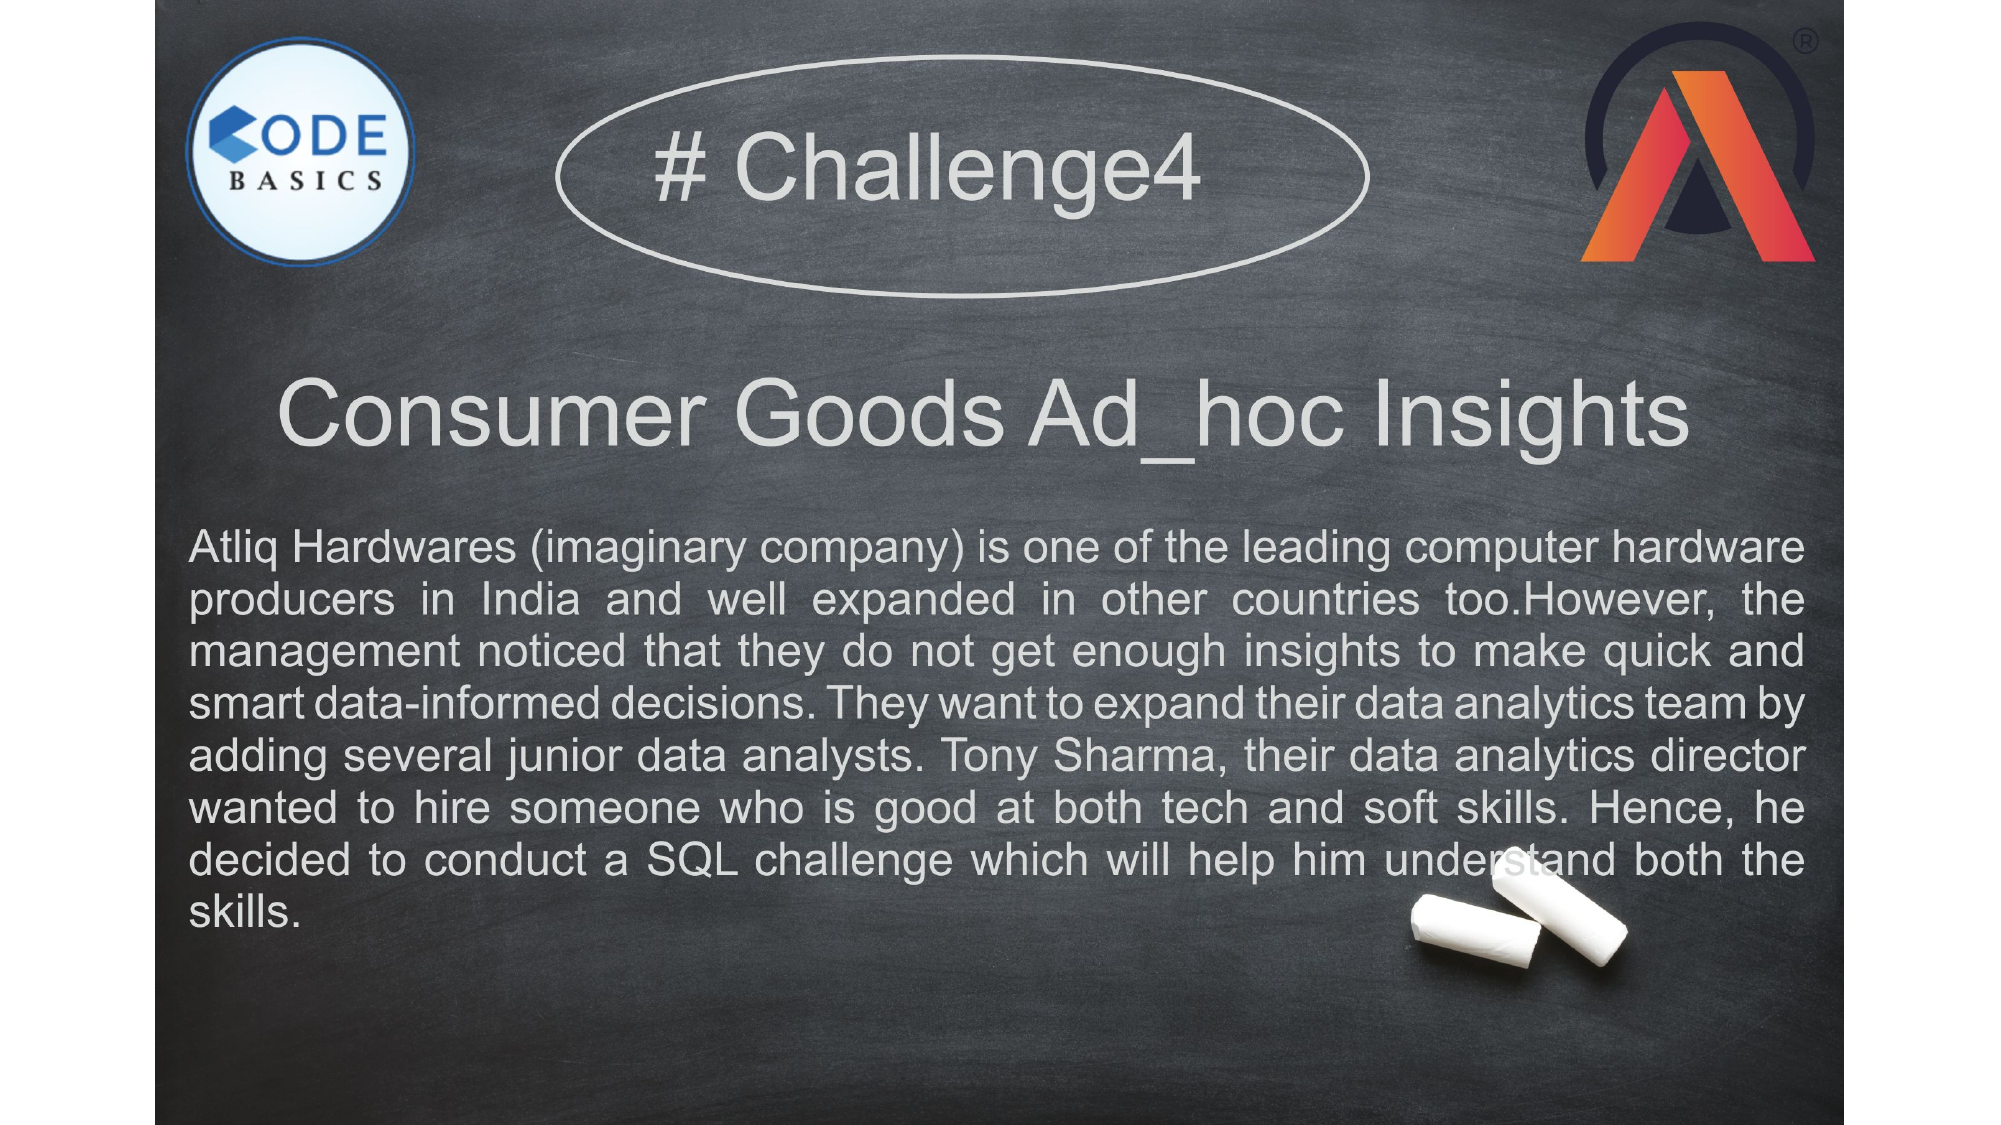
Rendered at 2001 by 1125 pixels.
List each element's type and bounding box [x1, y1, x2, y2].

picture [155, 0, 1844, 1125]
